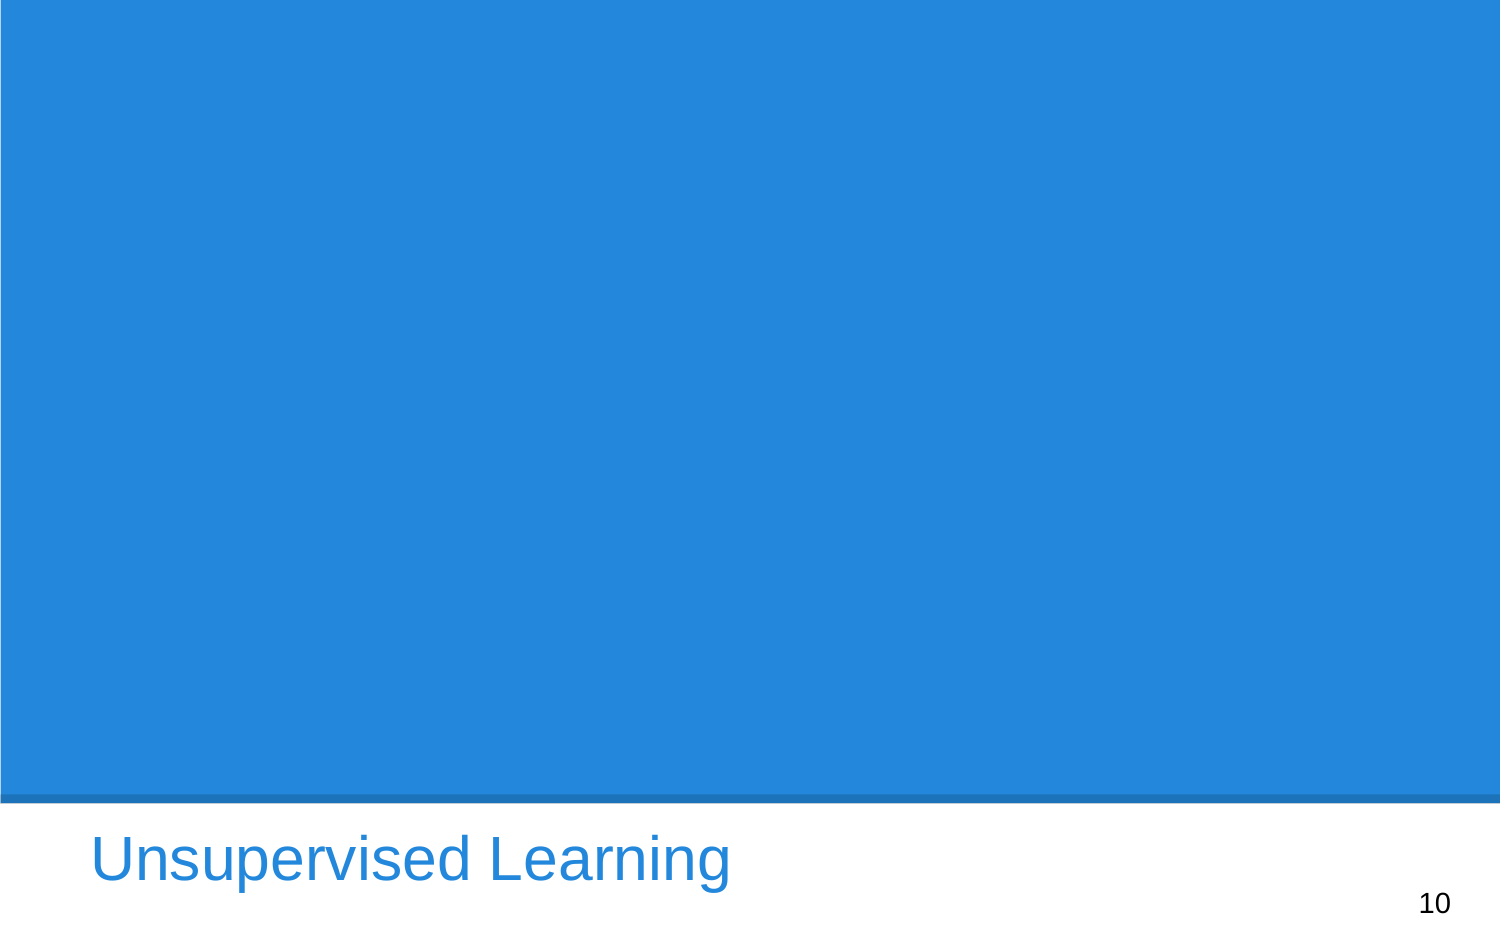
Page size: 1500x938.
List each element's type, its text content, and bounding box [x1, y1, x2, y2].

list Unsupervised Learning [75, 803, 1425, 898]
slide_number ‹#› [1403, 865, 1494, 938]
